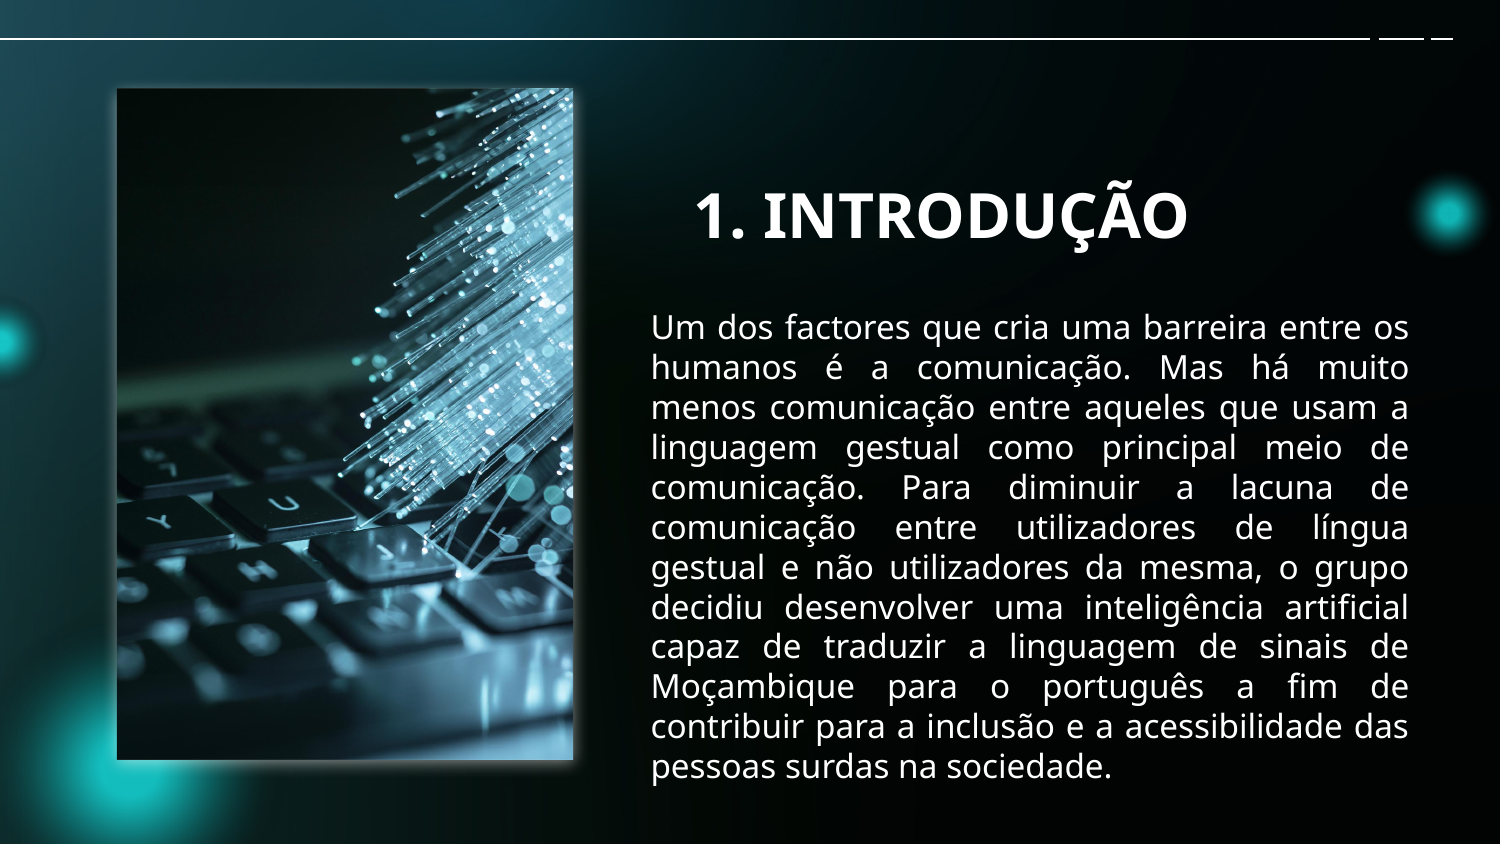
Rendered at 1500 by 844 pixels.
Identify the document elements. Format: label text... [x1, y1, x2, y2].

subtitle Um dos factores que cria uma barreira entre os humanos é a comunicação. Mas há muito menos comunicação entre aqueles que usam a linguagem gestual como principal meio de comunicação. Para diminuir a lacuna de comunicação entre utilizadores de língua gestual e não utilizadores da mesma, o grupo decidiu desenvolver uma inteligência artificial capaz de traduzir a linguagem de sinais de Moçambique para o português a fim de contribuir para a inclusão e a acessibilidade das pessoas surdas na sociedade. [635, 291, 1426, 714]
picture [0, 0, 1500, 844]
title 1. INTRODUÇÃO [678, 97, 1383, 267]
